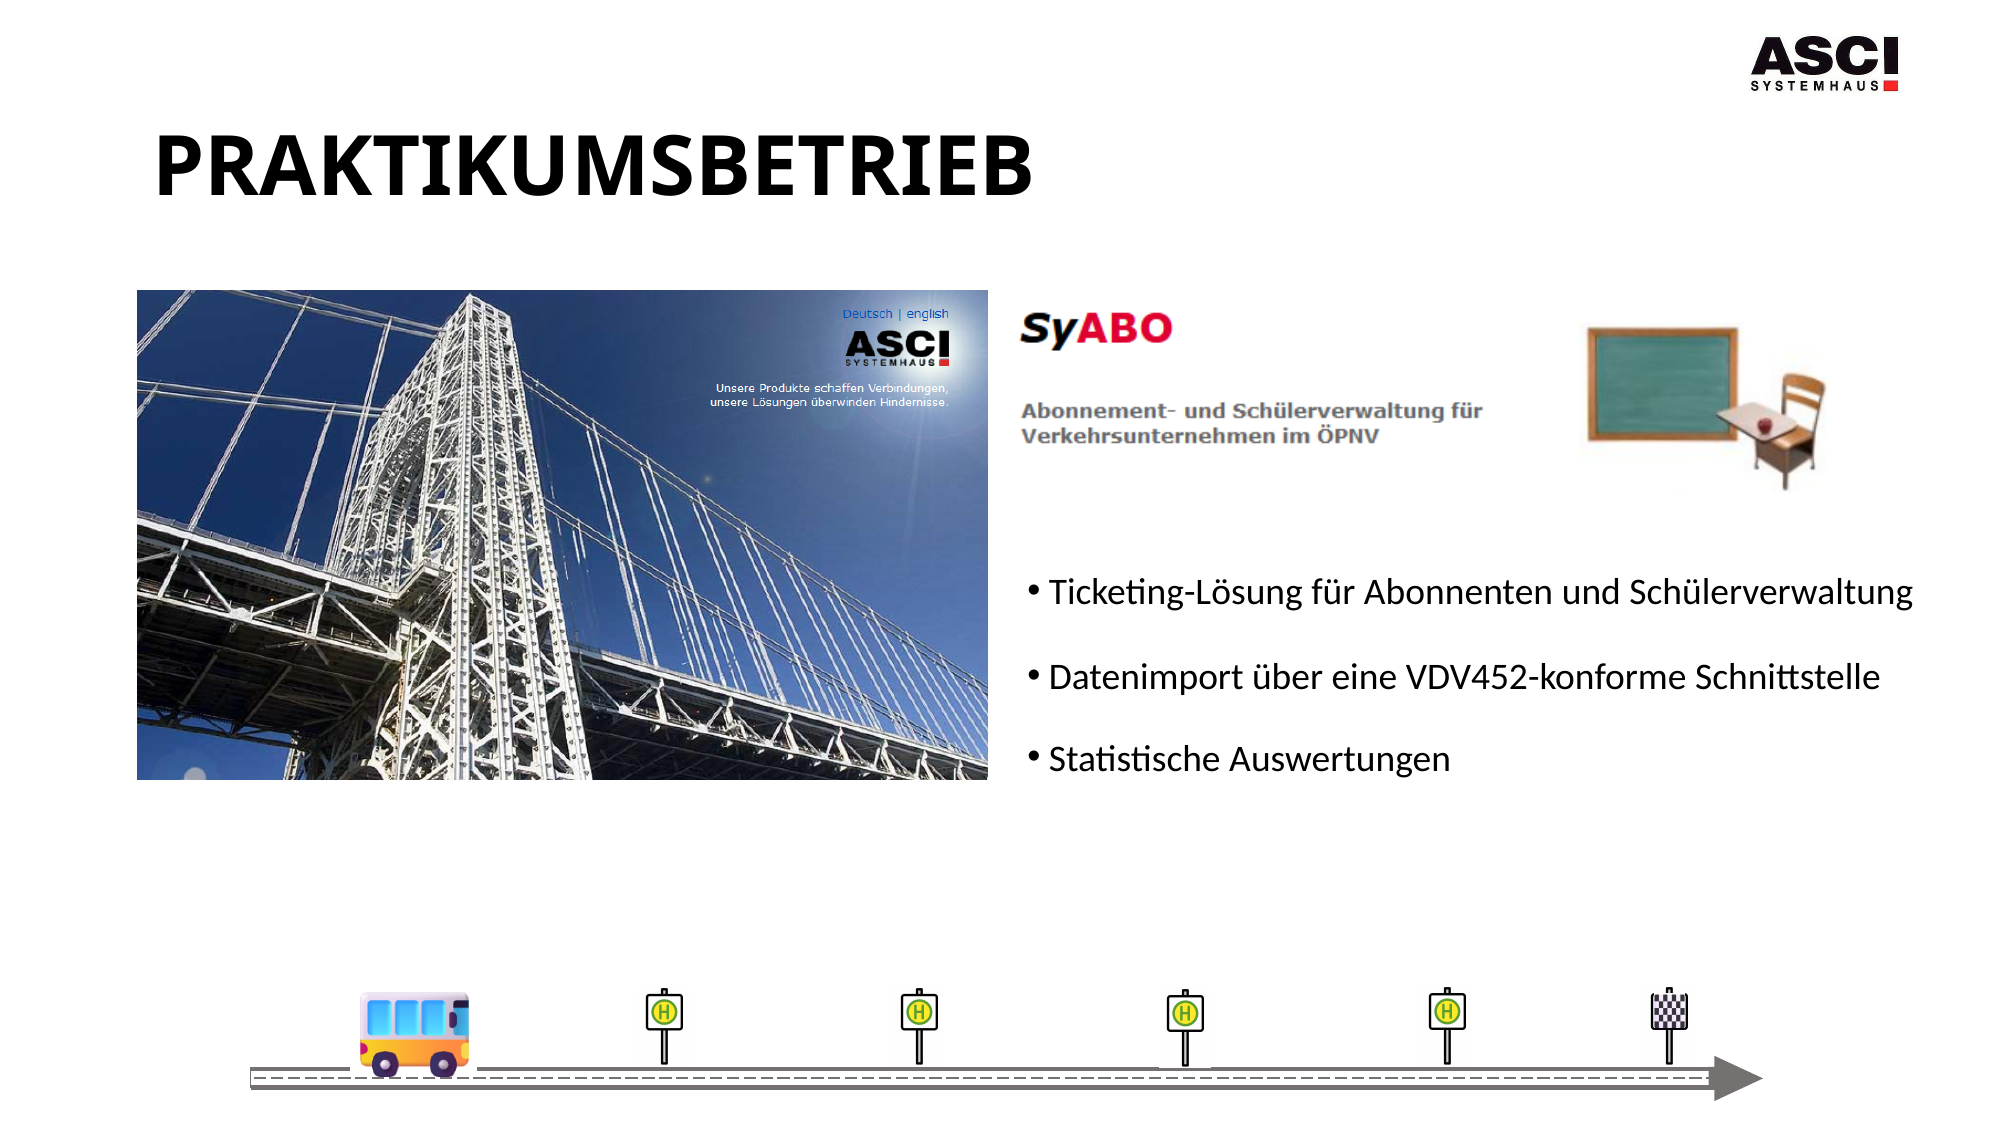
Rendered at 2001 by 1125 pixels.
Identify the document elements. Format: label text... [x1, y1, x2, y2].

picture [638, 986, 690, 1066]
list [137, 290, 988, 780]
text_box Statistische Auswertungen [1012, 726, 1973, 786]
picture [1159, 987, 1211, 1068]
picture [1749, 34, 1900, 93]
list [1012, 288, 1841, 536]
picture [350, 980, 477, 1077]
picture [893, 986, 945, 1066]
picture [1421, 985, 1473, 1066]
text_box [1643, 985, 1695, 1066]
text_box Ticketing-Lösung für Abonnenten und Schülerverwaltung [1012, 559, 1973, 620]
text_box Datenimport über eine VDV452-konforme Schnittstelle [1012, 644, 1973, 705]
text_box [1708, 1055, 1764, 1101]
title PRAKTIKUMSBETRIEB [137, 59, 1863, 278]
